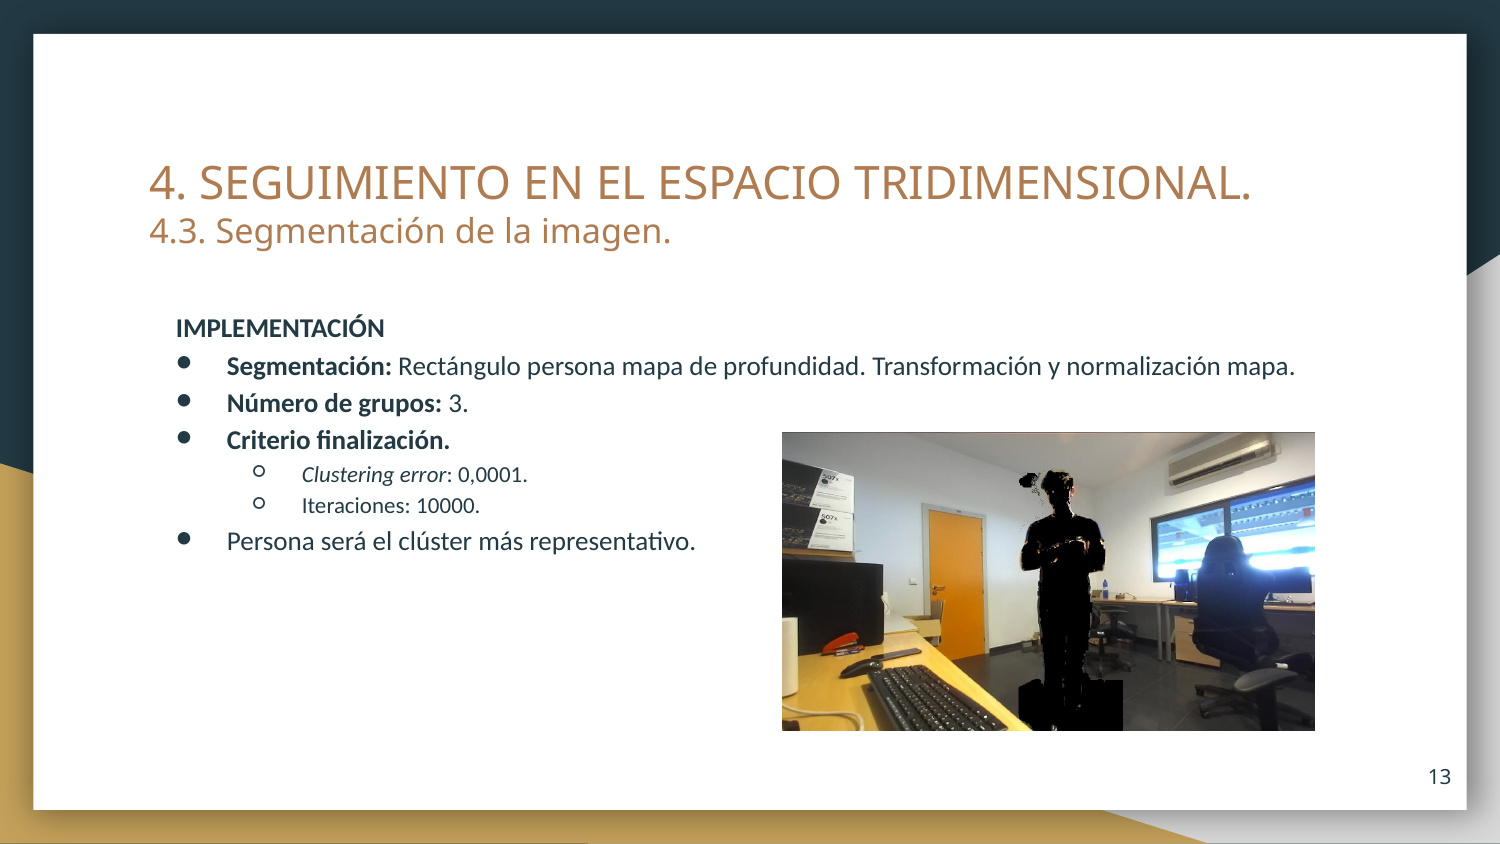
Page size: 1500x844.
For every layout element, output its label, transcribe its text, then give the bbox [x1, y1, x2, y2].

picture [782, 432, 1316, 731]
list IMPLEMENTACIÓN Segmentación: Rectángulo persona mapa de profundidad. Transformación y normalización mapa. Número de grupos: 3. Criterio finalización. Clustering error: 0,0001. Iteraciones: 10000. Persona será el clúster más representativo. [136, 296, 1368, 693]
slide_number 13 [1376, 745, 1467, 810]
title 4. SEGUIMIENTO EN EL ESPACIO TRIDIMENSIONAL. 4.3. Segmentación de la imagen. [134, 138, 1371, 296]
